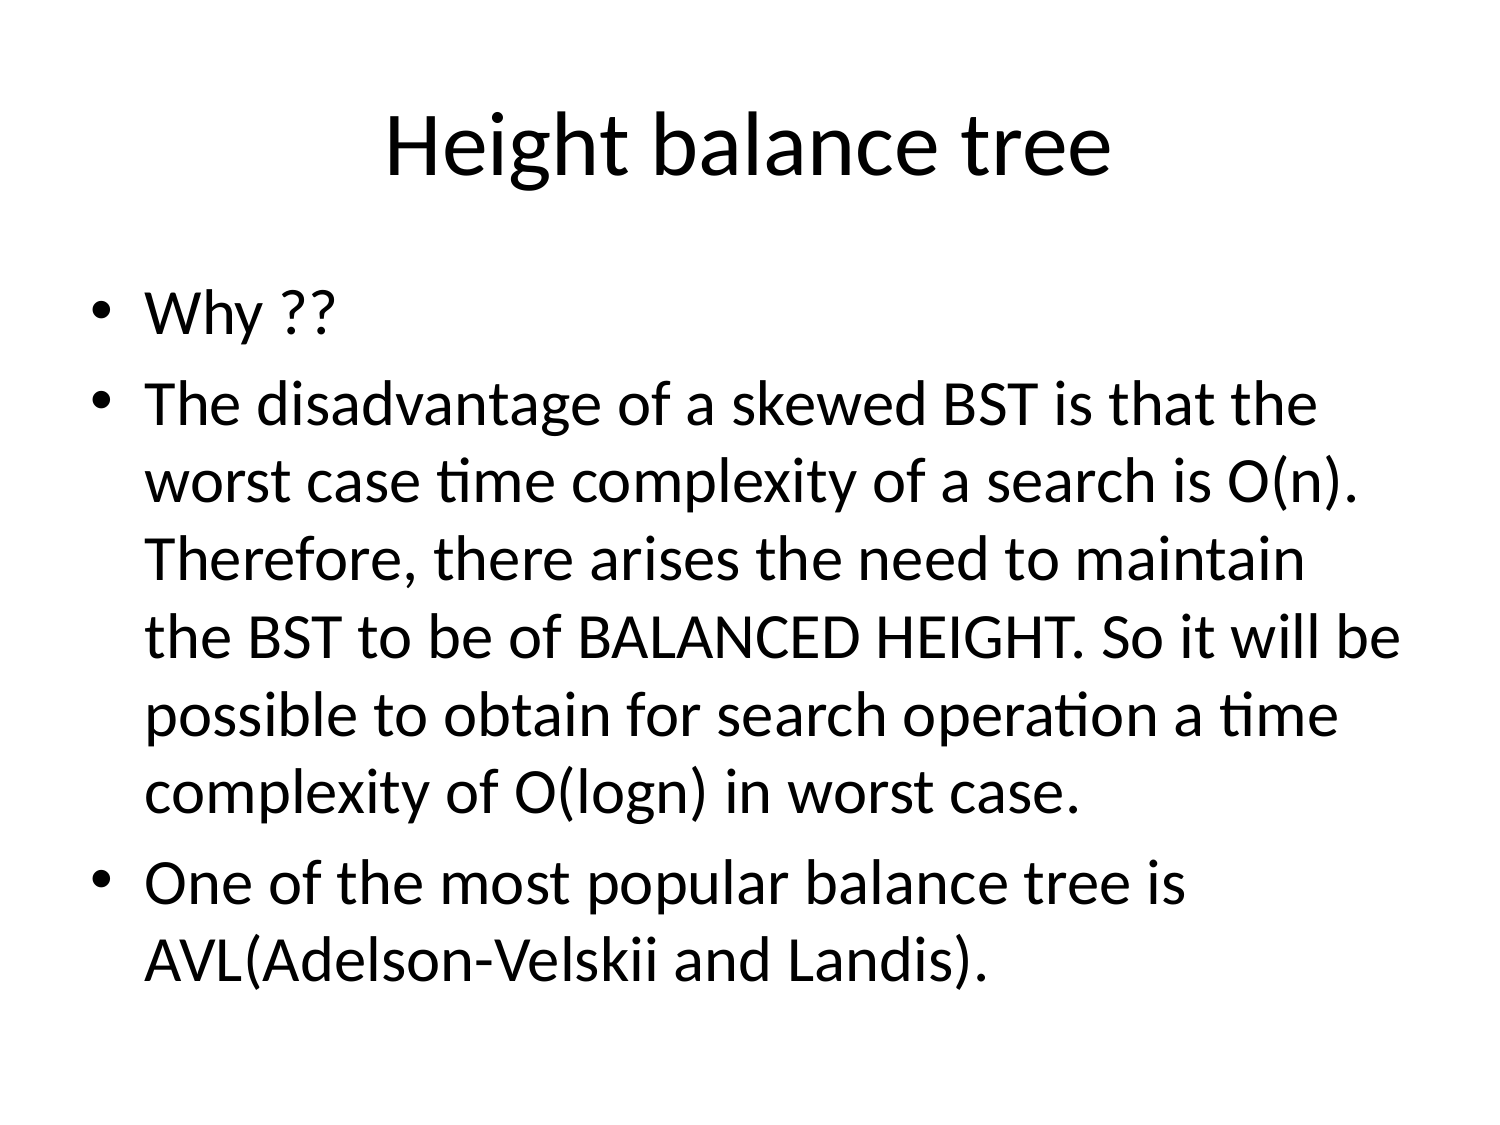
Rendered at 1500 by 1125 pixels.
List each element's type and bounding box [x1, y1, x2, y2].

list [75, 262, 1425, 1005]
title [75, 45, 1425, 233]
